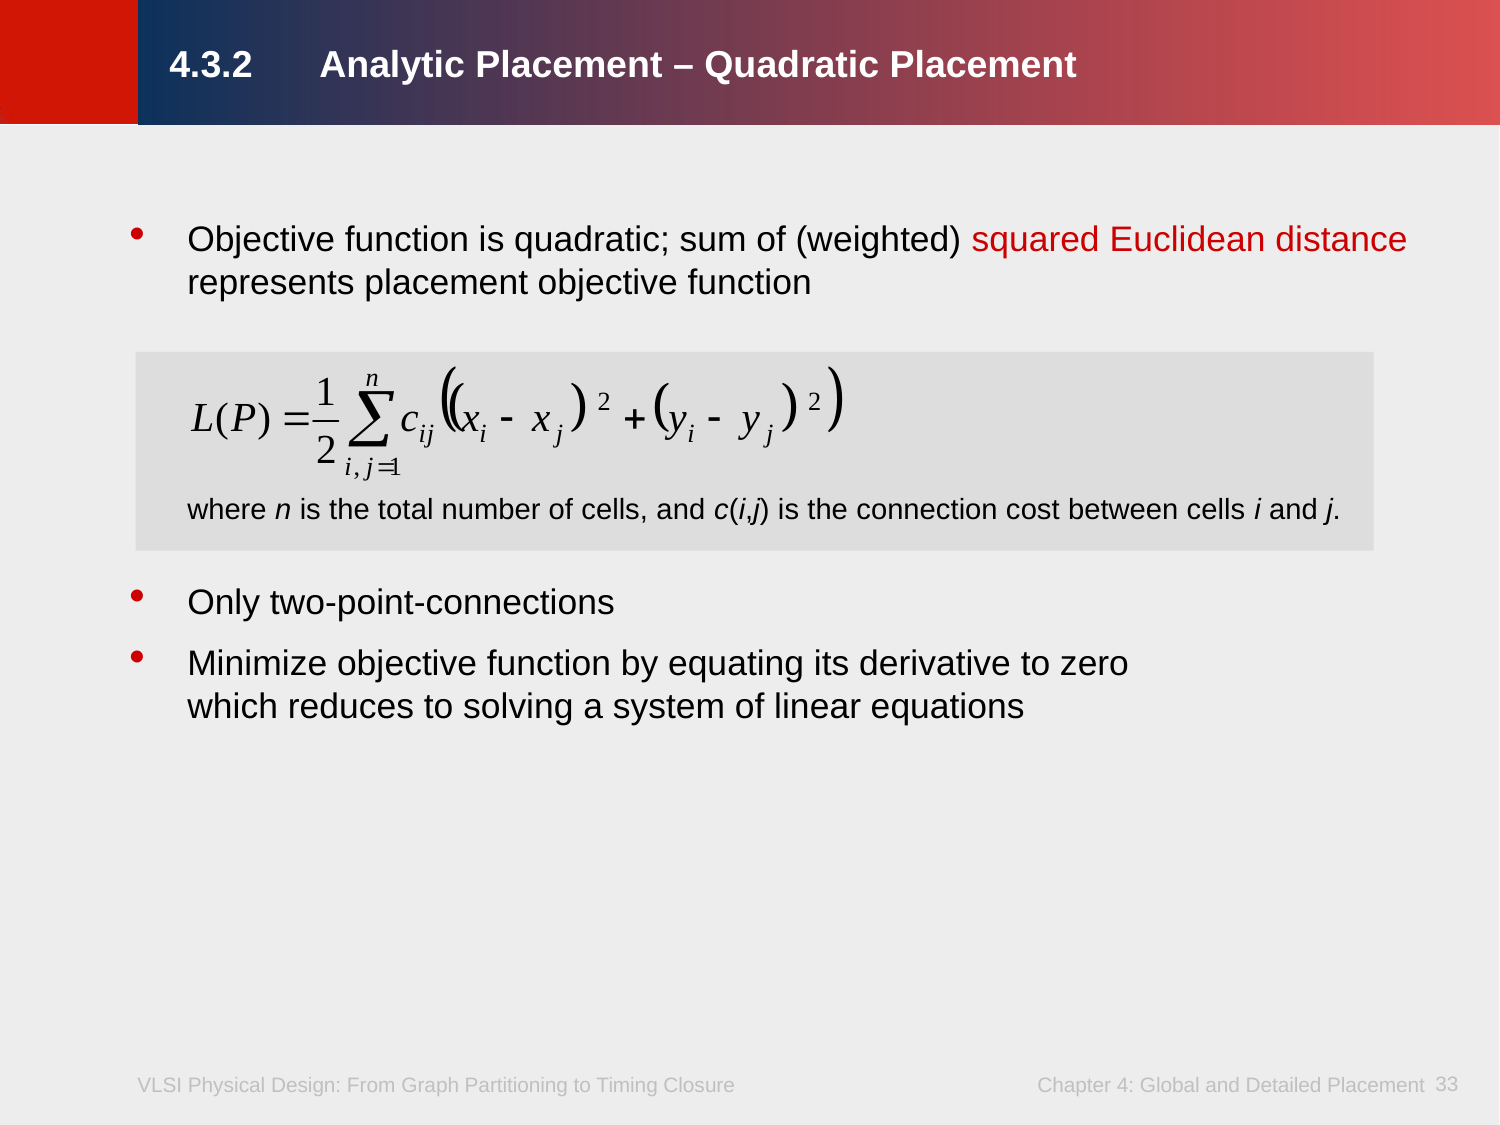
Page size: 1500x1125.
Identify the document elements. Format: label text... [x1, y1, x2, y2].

list Objective function is quadratic; sum of (weighted) squared Euclidean distance represents placement objective function where n is the total number of cells, and c(i,j) is the connection cost between cells i and j. Only two-point-connections Minimize objective function by equating its derivative to zero which reduces to solving a system of linear equations [99, 208, 1444, 1059]
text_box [182, 356, 844, 492]
title 4.3.2 Analytic Placement – Quadratic Placement [138, 0, 1500, 125]
picture [0, 0, 138, 124]
slide_number 33 [1297, 1061, 1475, 1109]
